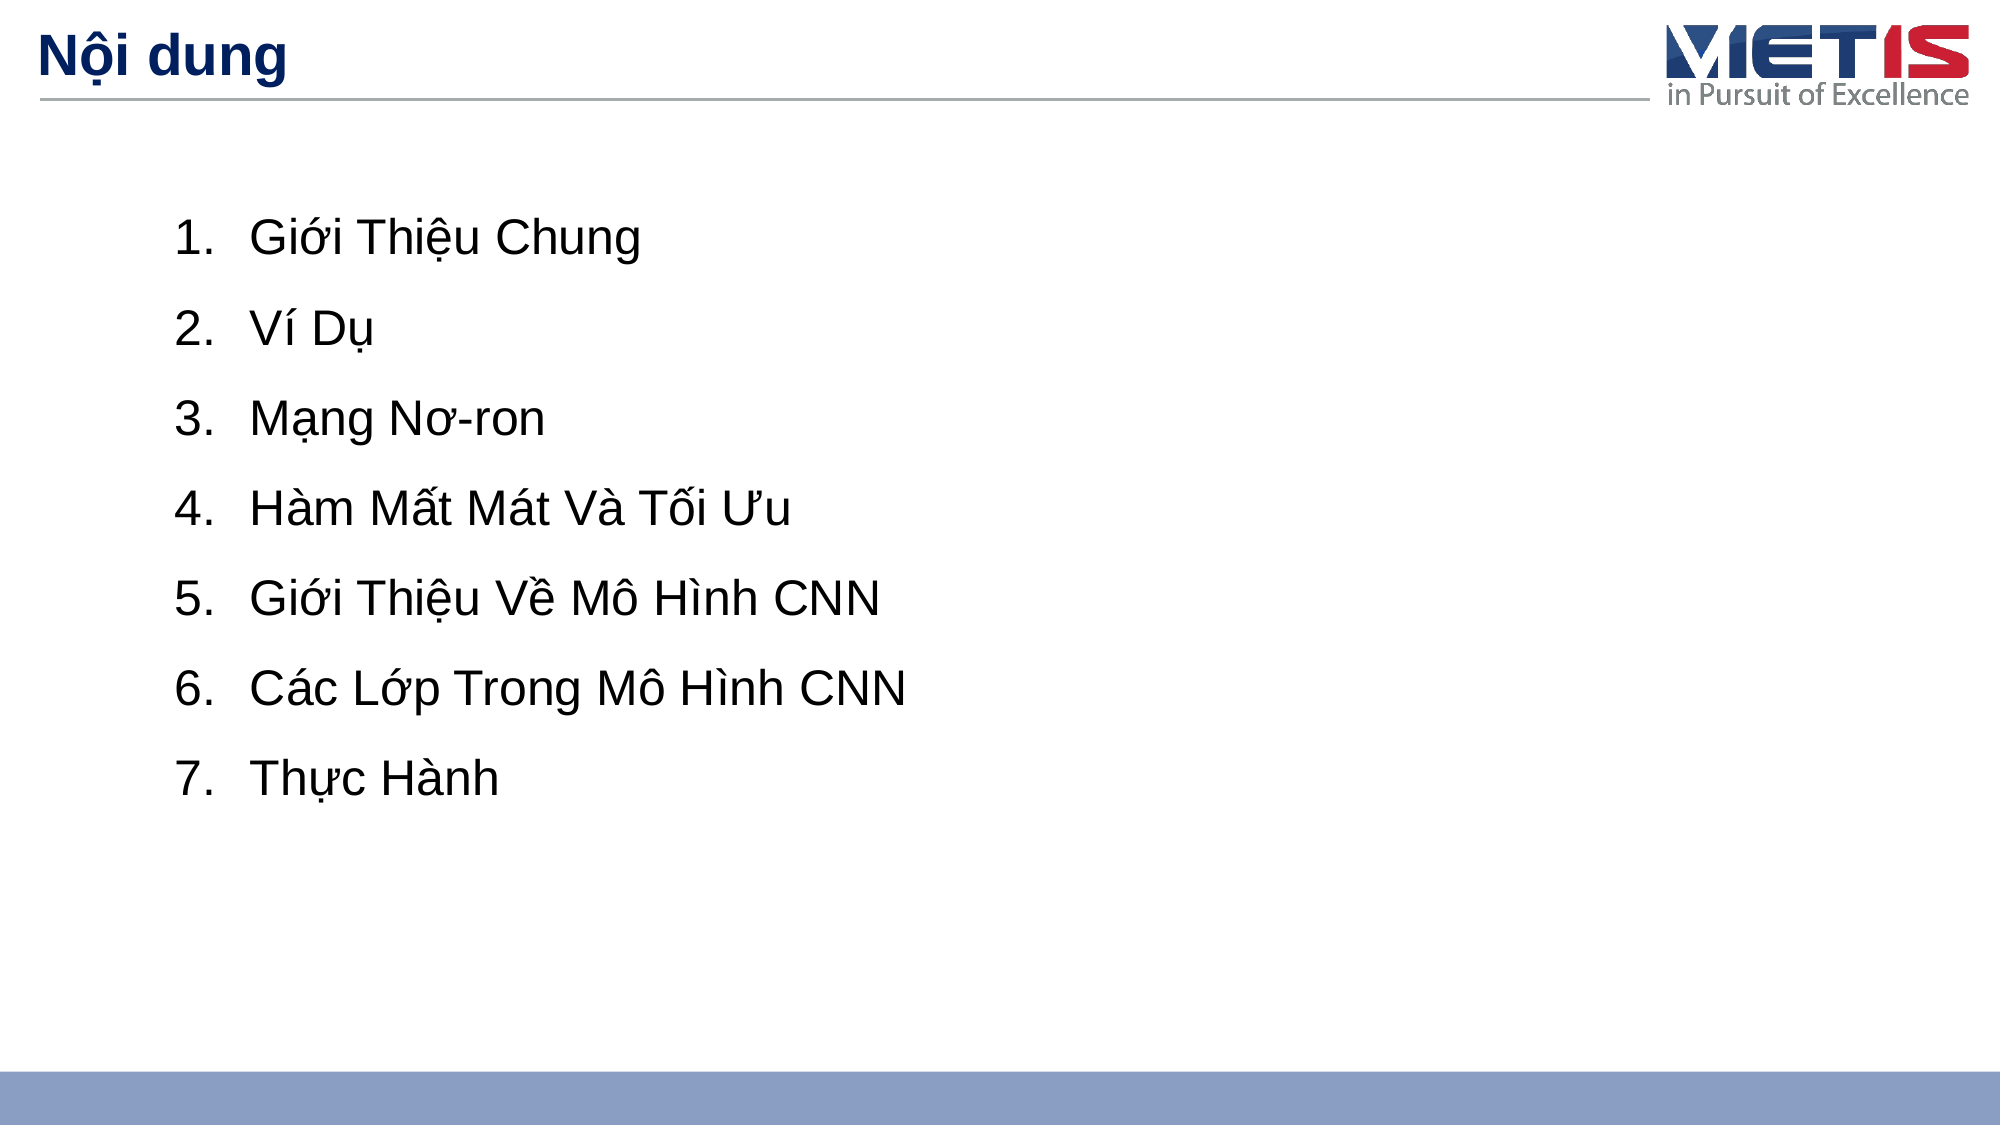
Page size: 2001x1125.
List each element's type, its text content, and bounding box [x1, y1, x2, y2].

picture [1666, 25, 1969, 105]
title Nội dung [37, 17, 1502, 89]
list Giới Thiệu Chung Ví Dụ Mạng Nơ-ron Hàm Mất Mát Và Tối Ưu Giới Thiệu Về Mô Hình CNN Các Lớp Trong Mô Hình CNN Thực Hành [174, 174, 1825, 800]
